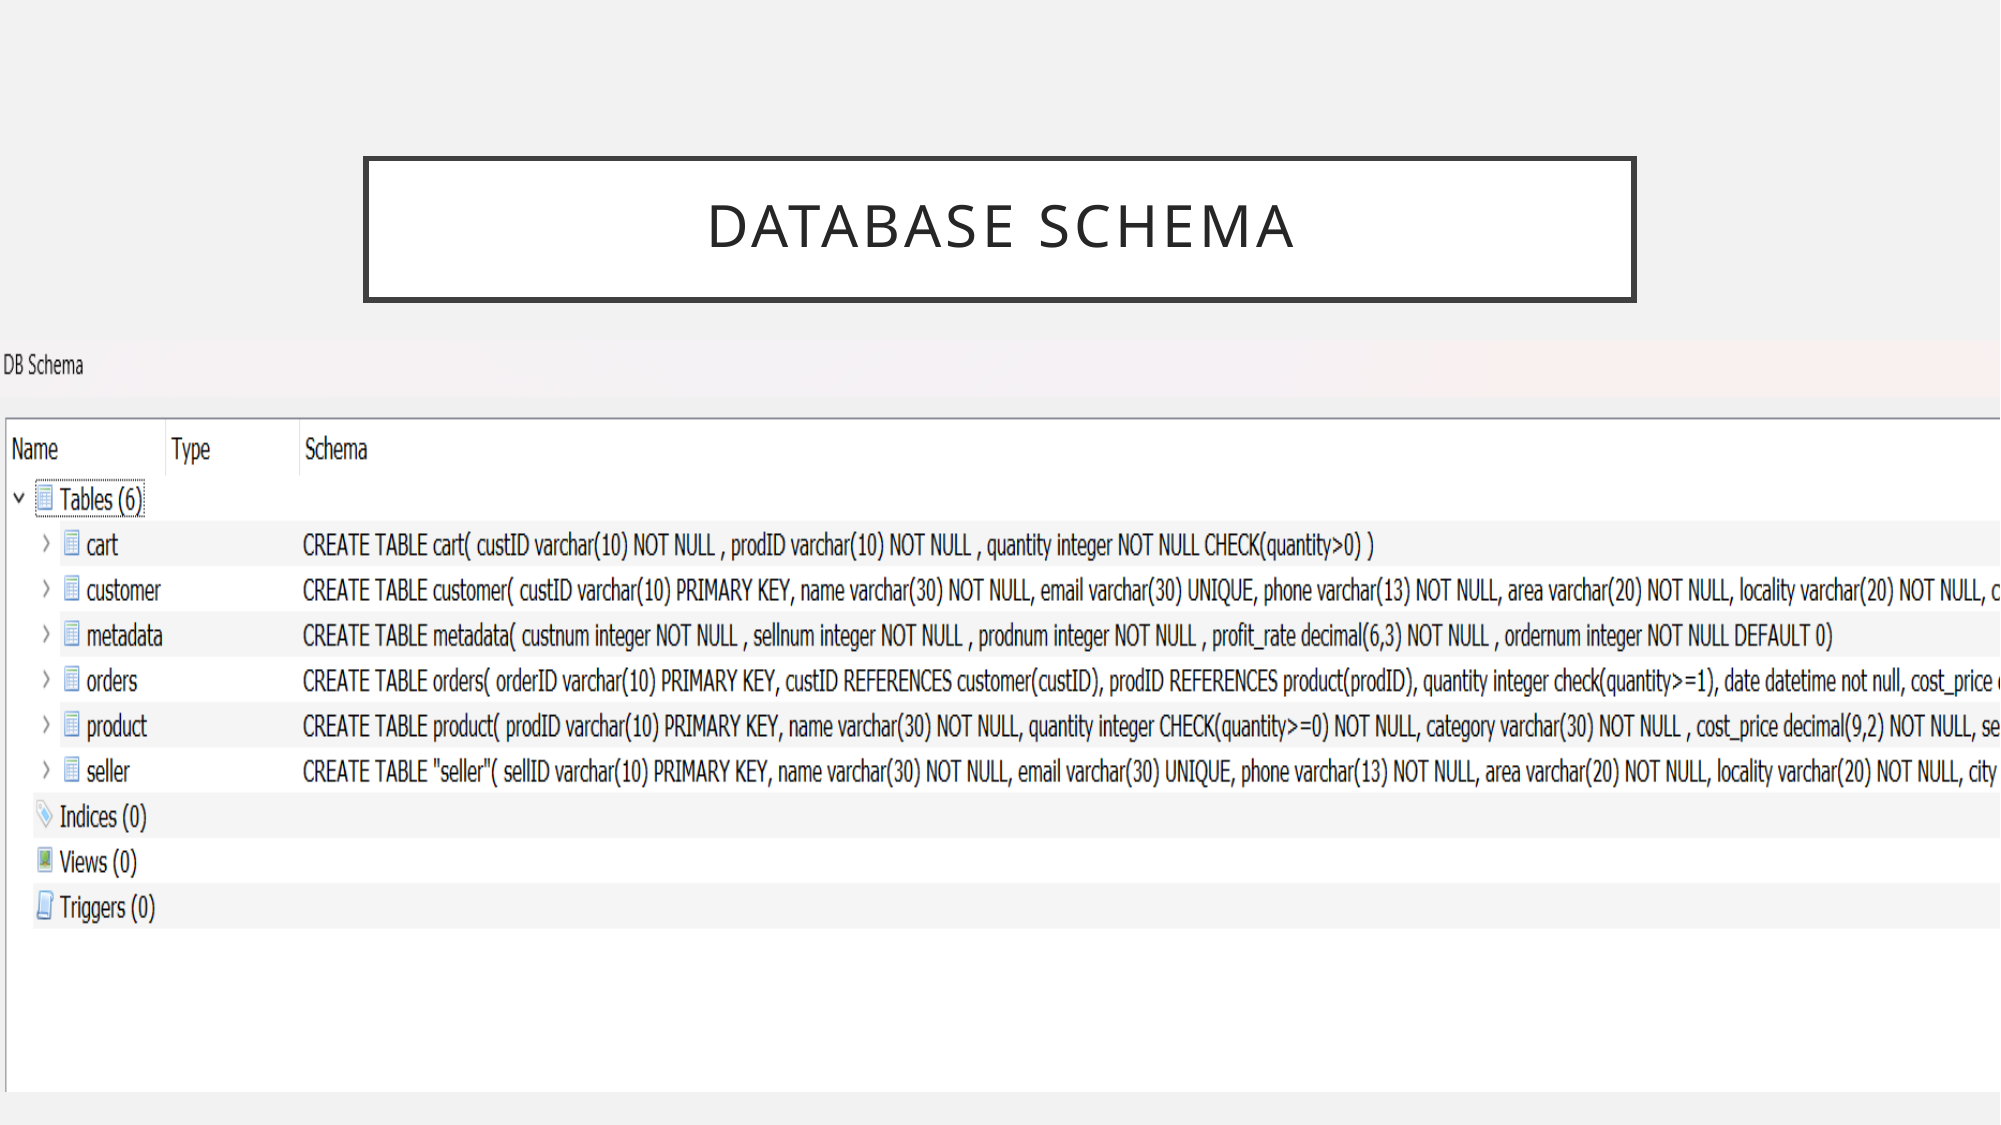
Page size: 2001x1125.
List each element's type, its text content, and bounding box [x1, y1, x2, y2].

picture [0, 340, 2000, 1092]
title Database schema [363, 156, 1637, 303]
